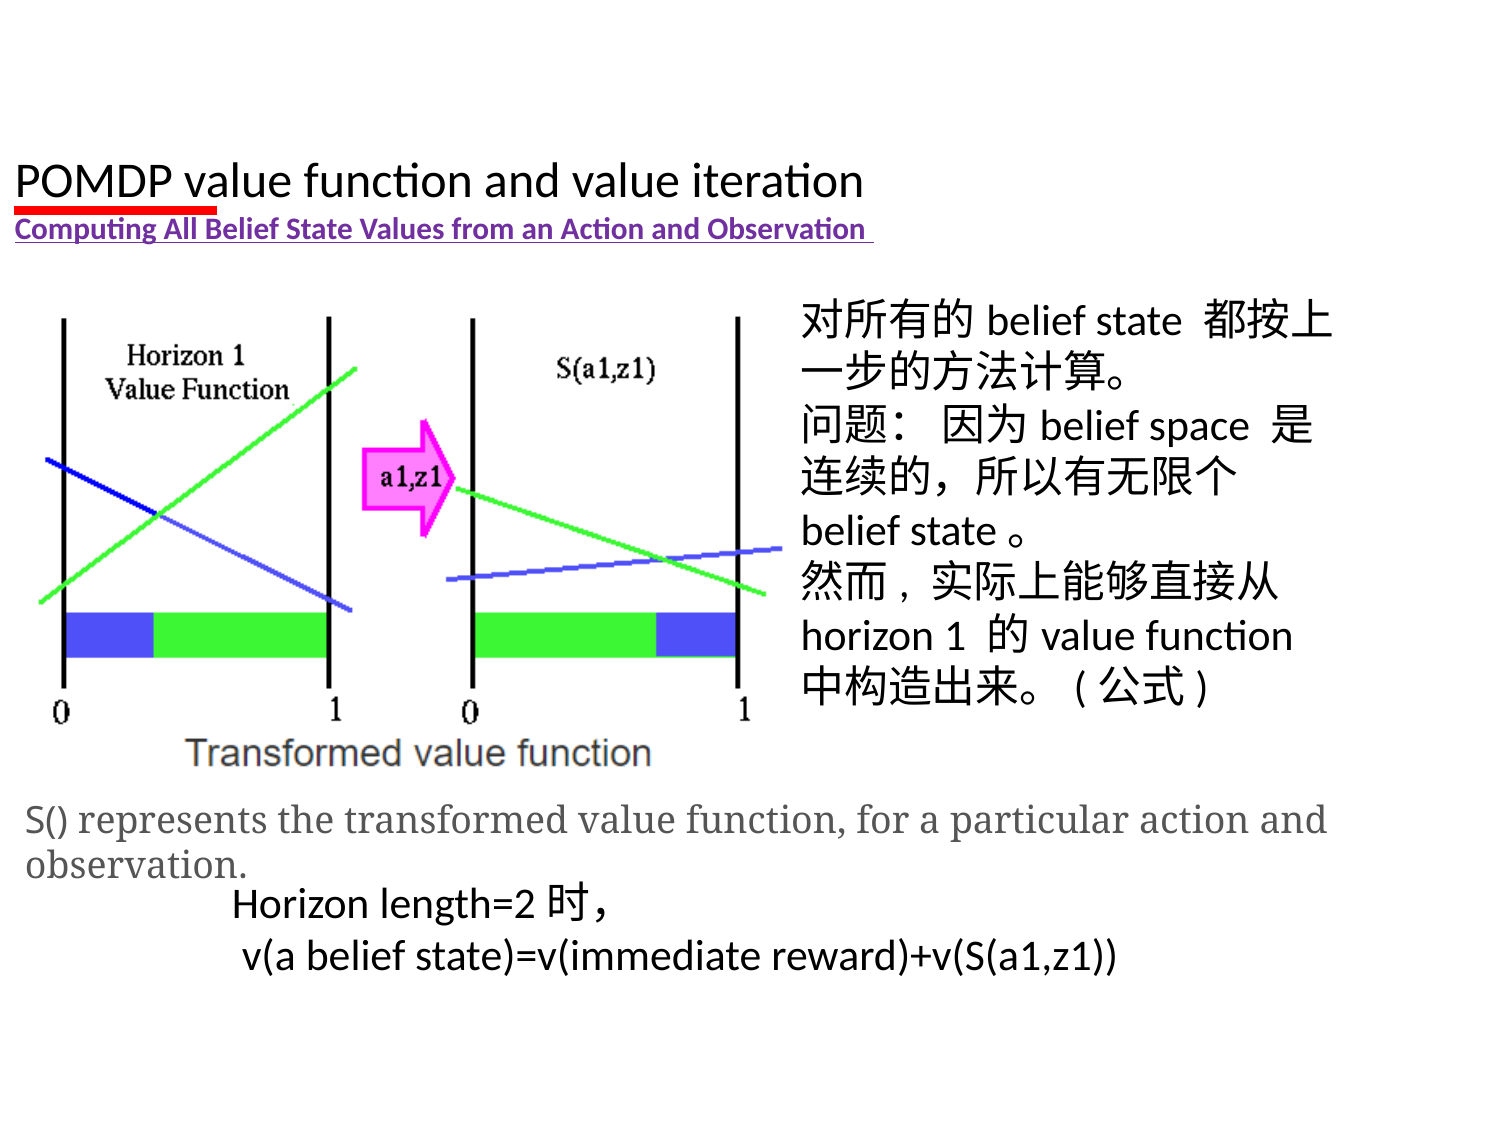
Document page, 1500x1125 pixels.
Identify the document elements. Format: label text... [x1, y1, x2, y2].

picture [33, 293, 786, 792]
text_box 对所有的belief state 都按上一步的方法计算。 问题： 因为belief space 是连续的，所以有无限个belief state。 然而, 实际上能够直接从horizon 1 的value function中构造出来。(公式) [785, 284, 1358, 720]
text_box Horizon length=2时， v(a belief state)=v(immediate reward)+v(S(a1,z1)) [217, 866, 1208, 987]
text_box POMDP value function and value iteration Computing All Belief State Values from an Action and Observation [0, 140, 1487, 253]
text_box S() represents the transformed value function, for a particular action and observation. [13, 790, 1487, 892]
